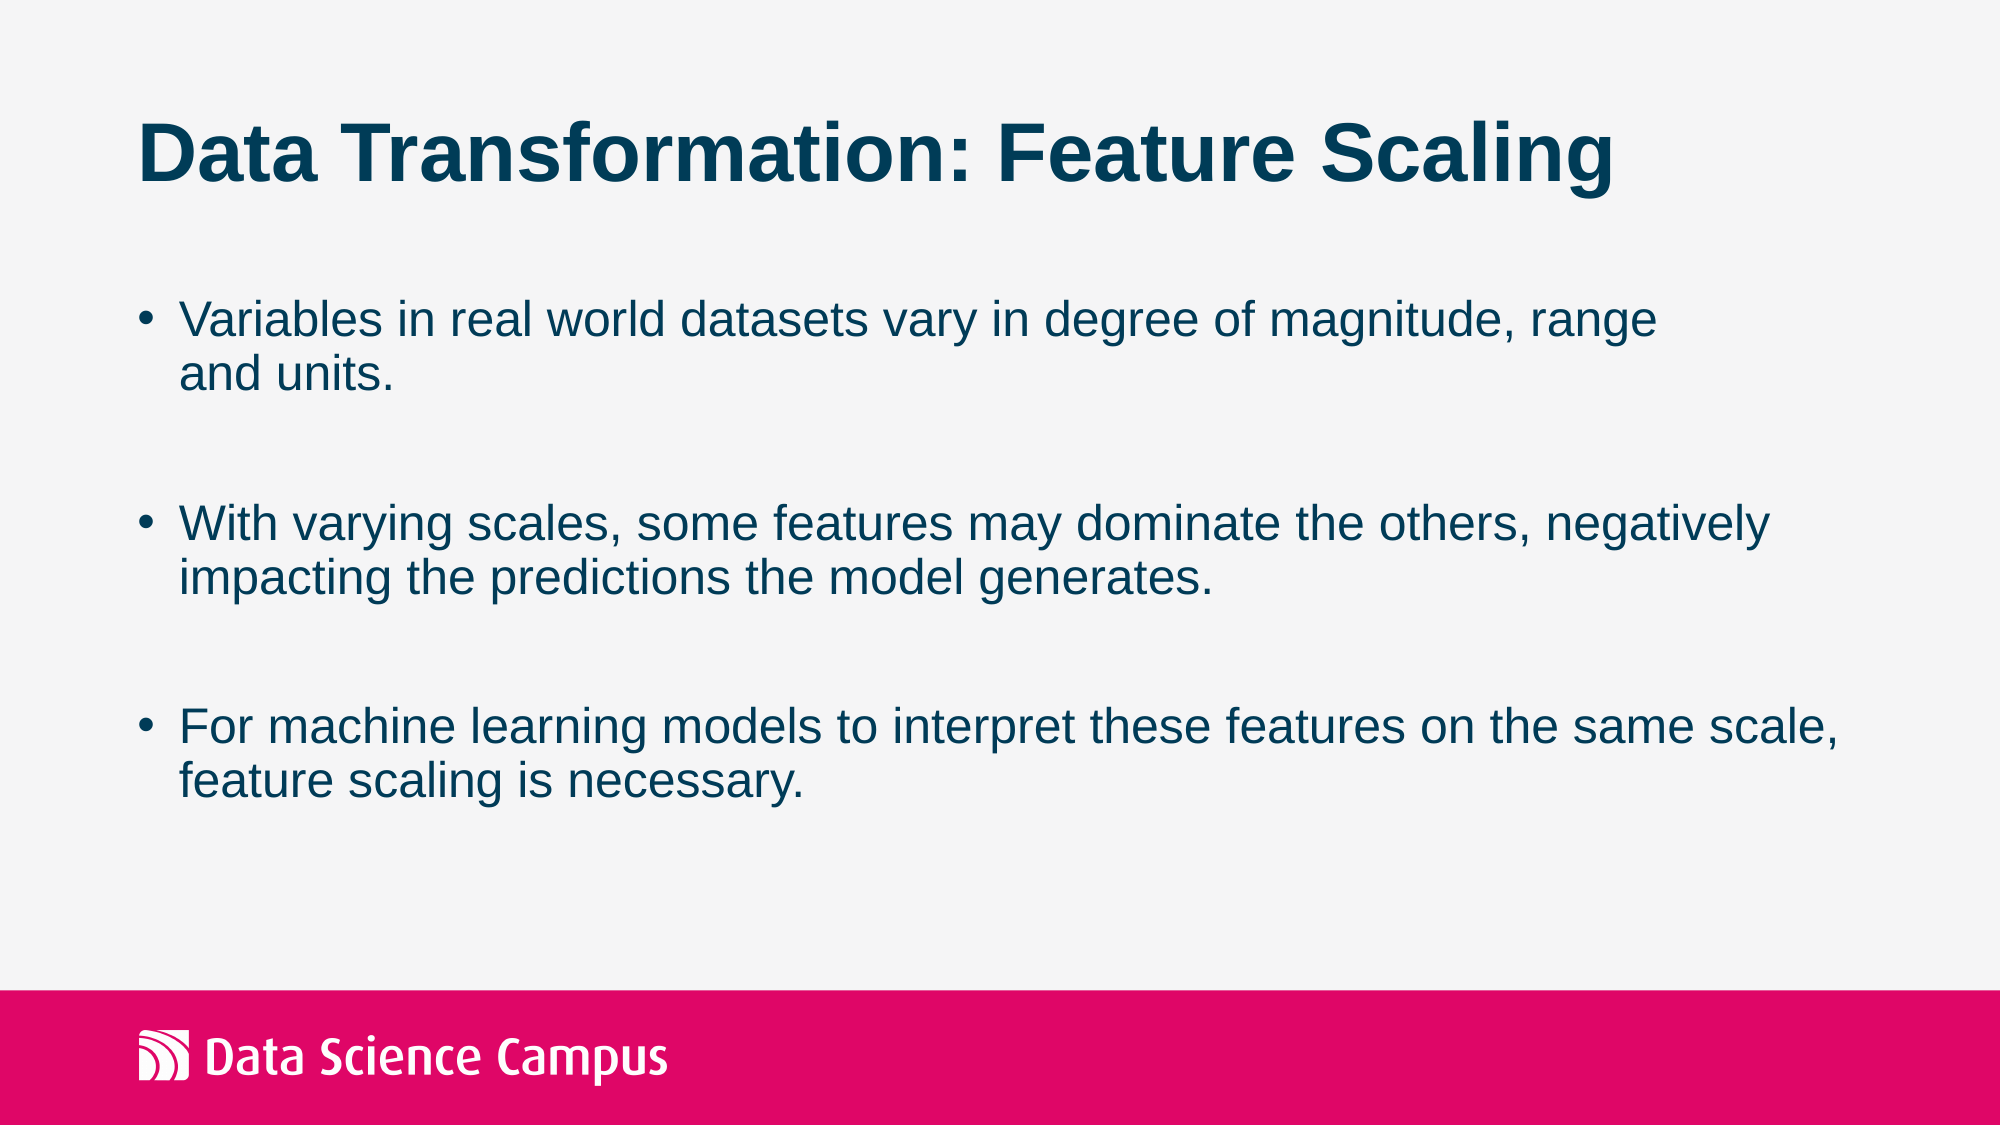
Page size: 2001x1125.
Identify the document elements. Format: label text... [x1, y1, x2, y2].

list Variables in real world datasets vary in degree of magnitude, range and units. With varying scales, some features may dominate the others, negatively impacting the predictions the model generates. For machine learning models to interpret these features on the same scale, feature scaling is necessary. [137, 293, 1863, 848]
title Data Transformation: Feature Scaling [137, 105, 1863, 211]
picture [139, 1030, 667, 1086]
